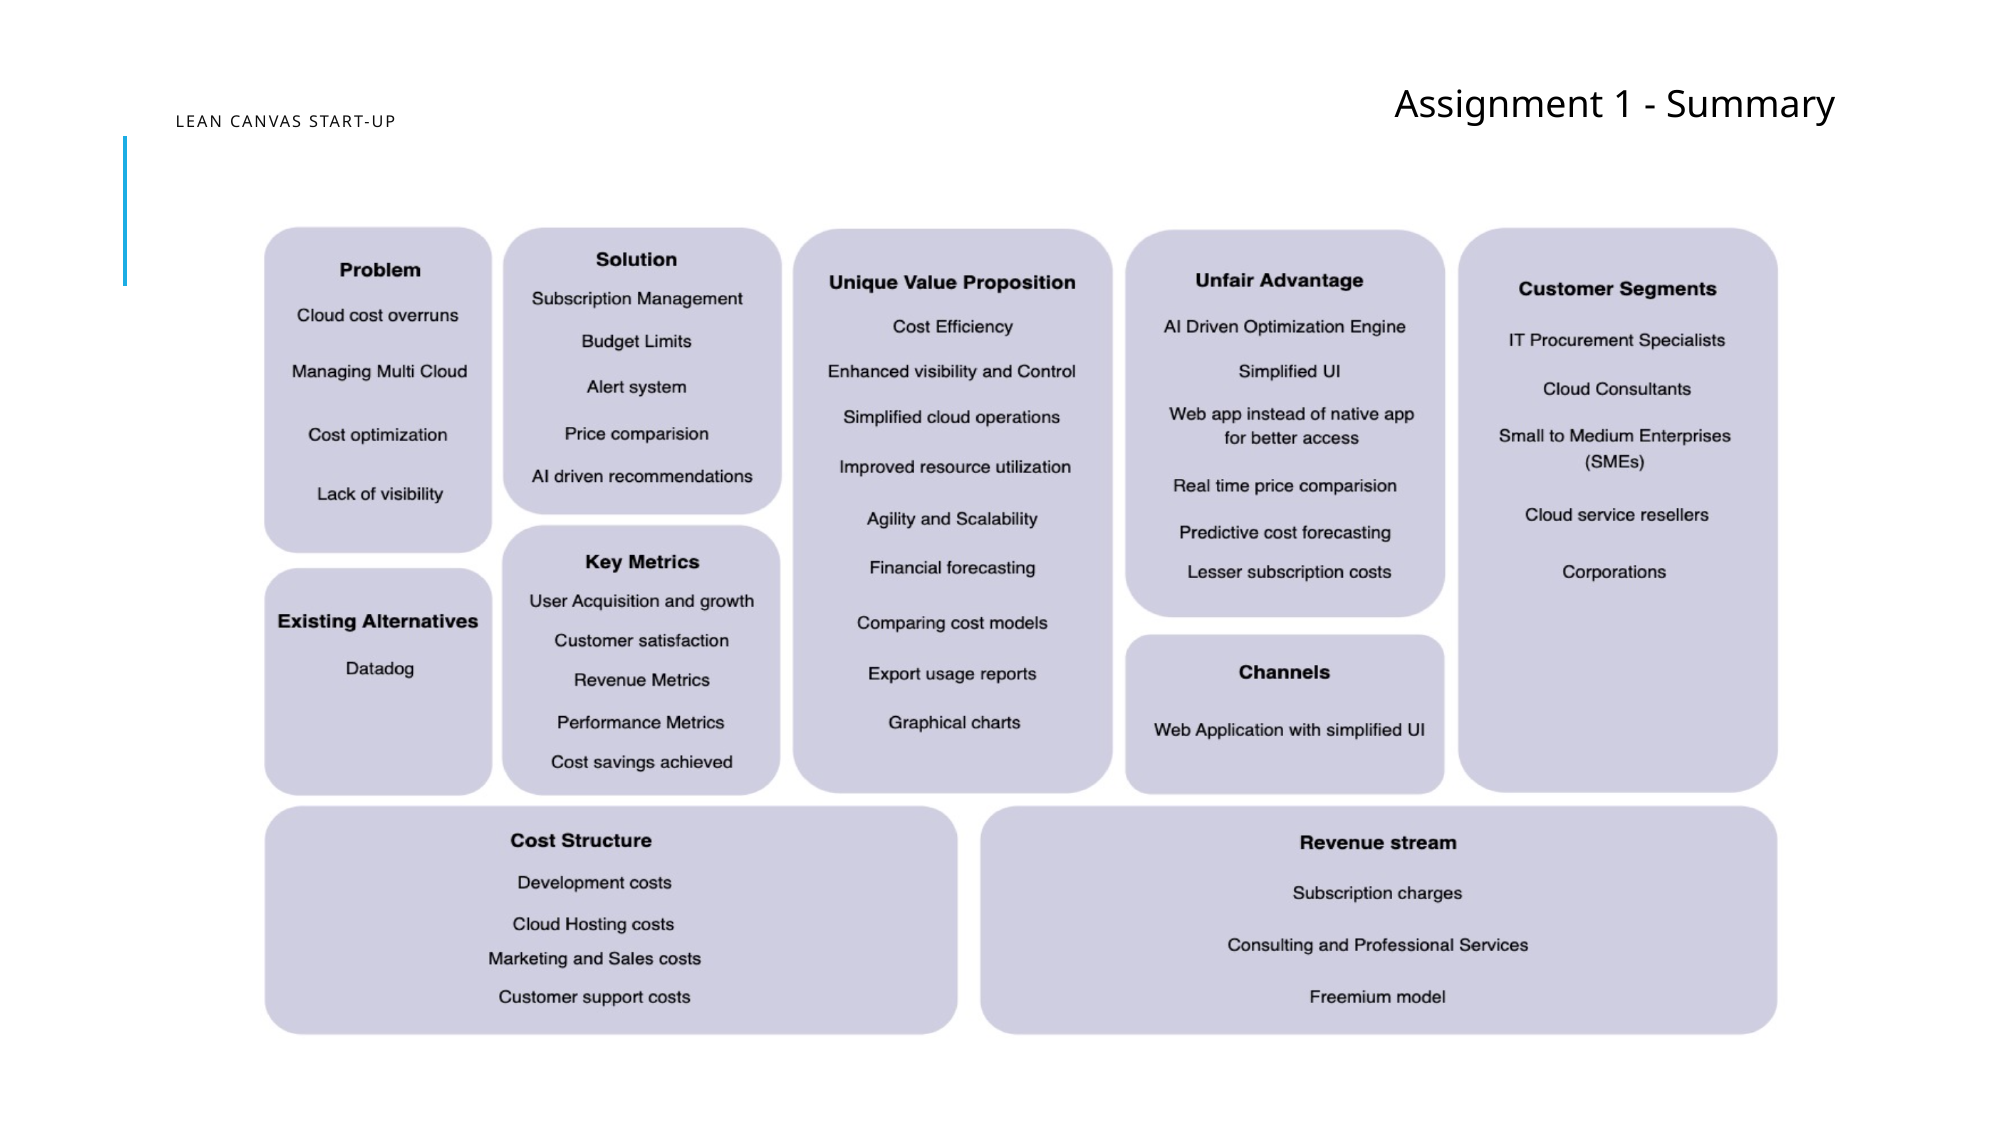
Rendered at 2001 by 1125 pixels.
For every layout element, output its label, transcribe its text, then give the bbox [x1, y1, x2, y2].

picture [160, 132, 1881, 1125]
title Lean Canvas Start-up [160, 107, 1322, 128]
text_box Assignment 1 - Summary [1379, 72, 2000, 132]
